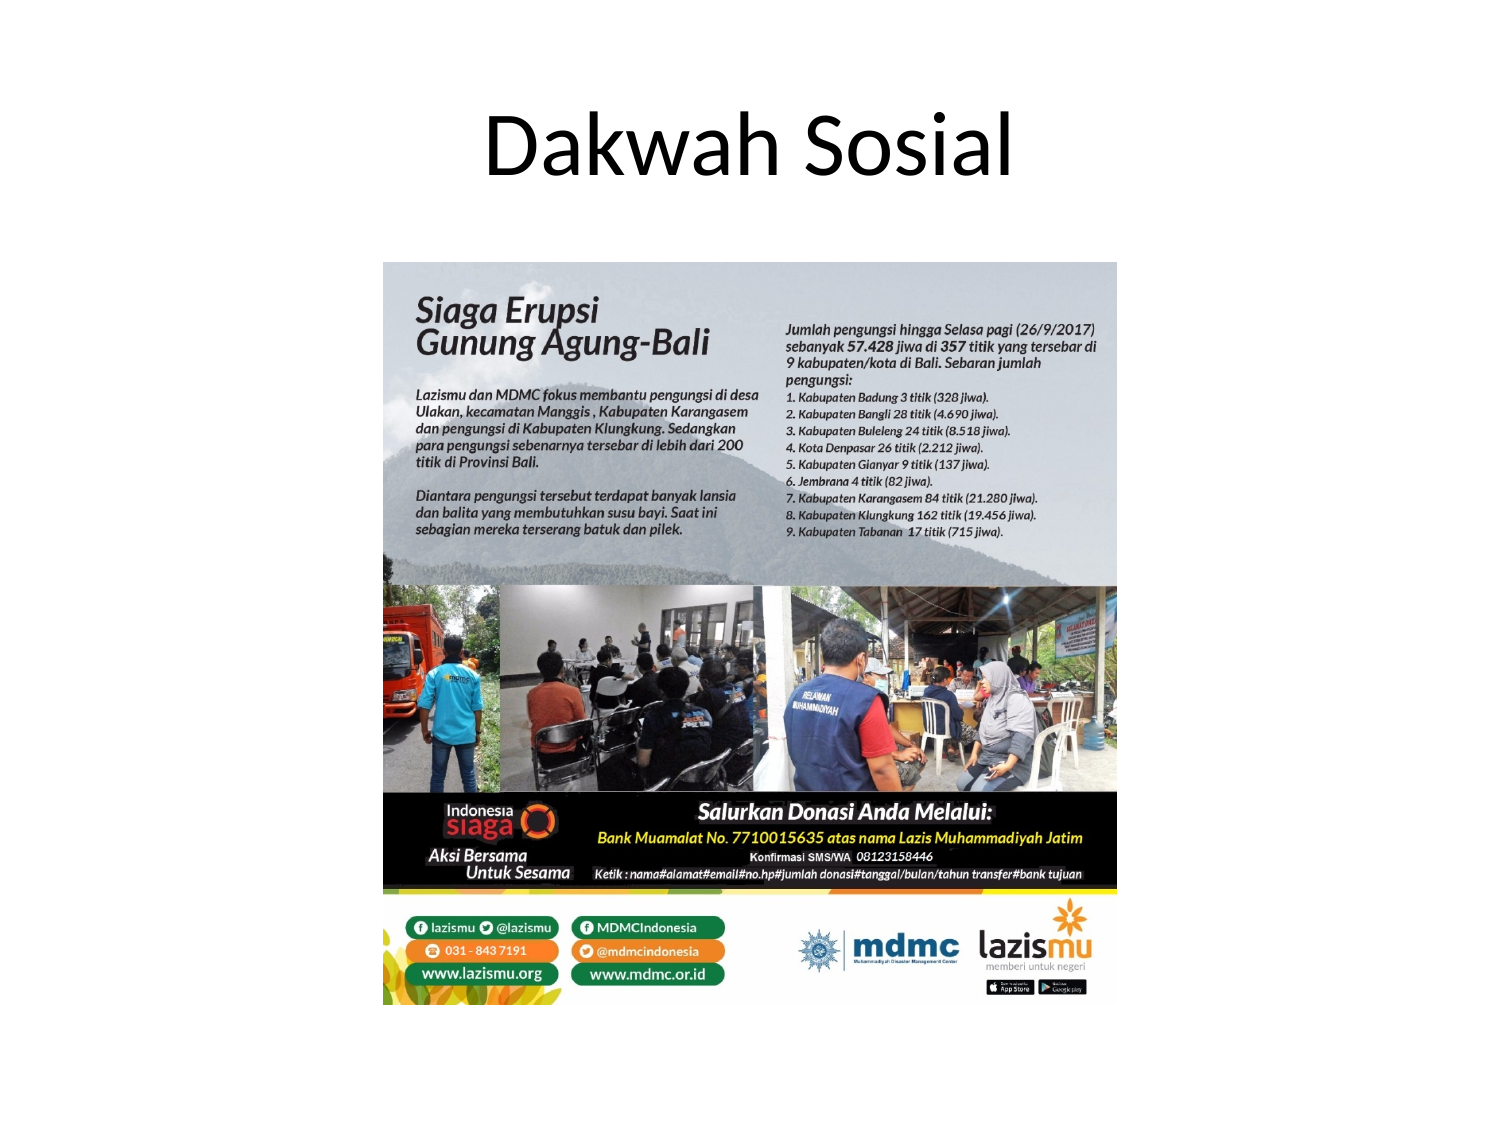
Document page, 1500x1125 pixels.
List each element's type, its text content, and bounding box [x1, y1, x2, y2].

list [382, 262, 1118, 1006]
title Dakwah Sosial [75, 45, 1425, 233]
